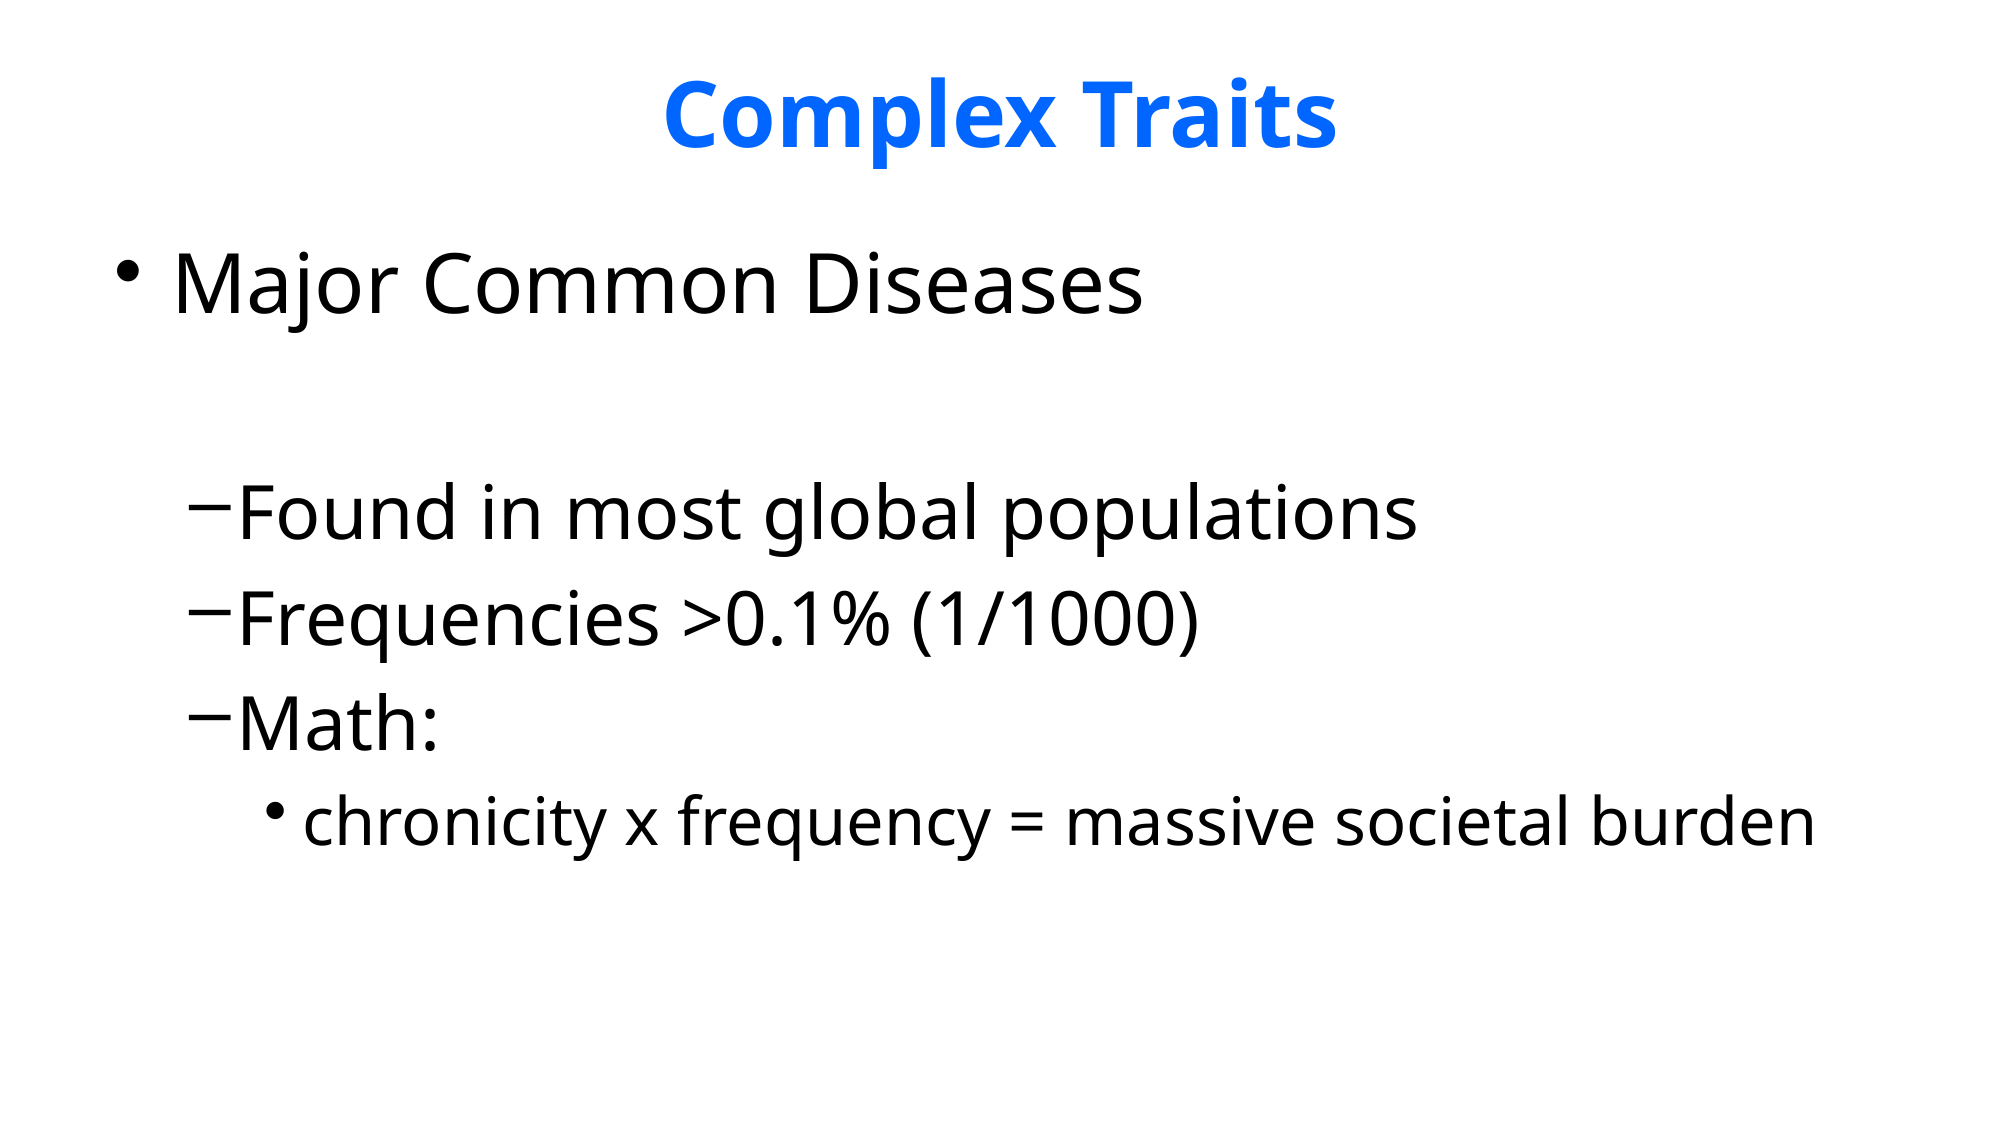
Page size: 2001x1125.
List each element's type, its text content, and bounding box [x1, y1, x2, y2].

list Major Common Diseases Found in most global populations Frequencies >0.1% (1/1000) Math: chronicity x frequency = massive societal burden [99, 222, 1938, 1032]
text_box Complex Traits [362, 16, 1638, 205]
